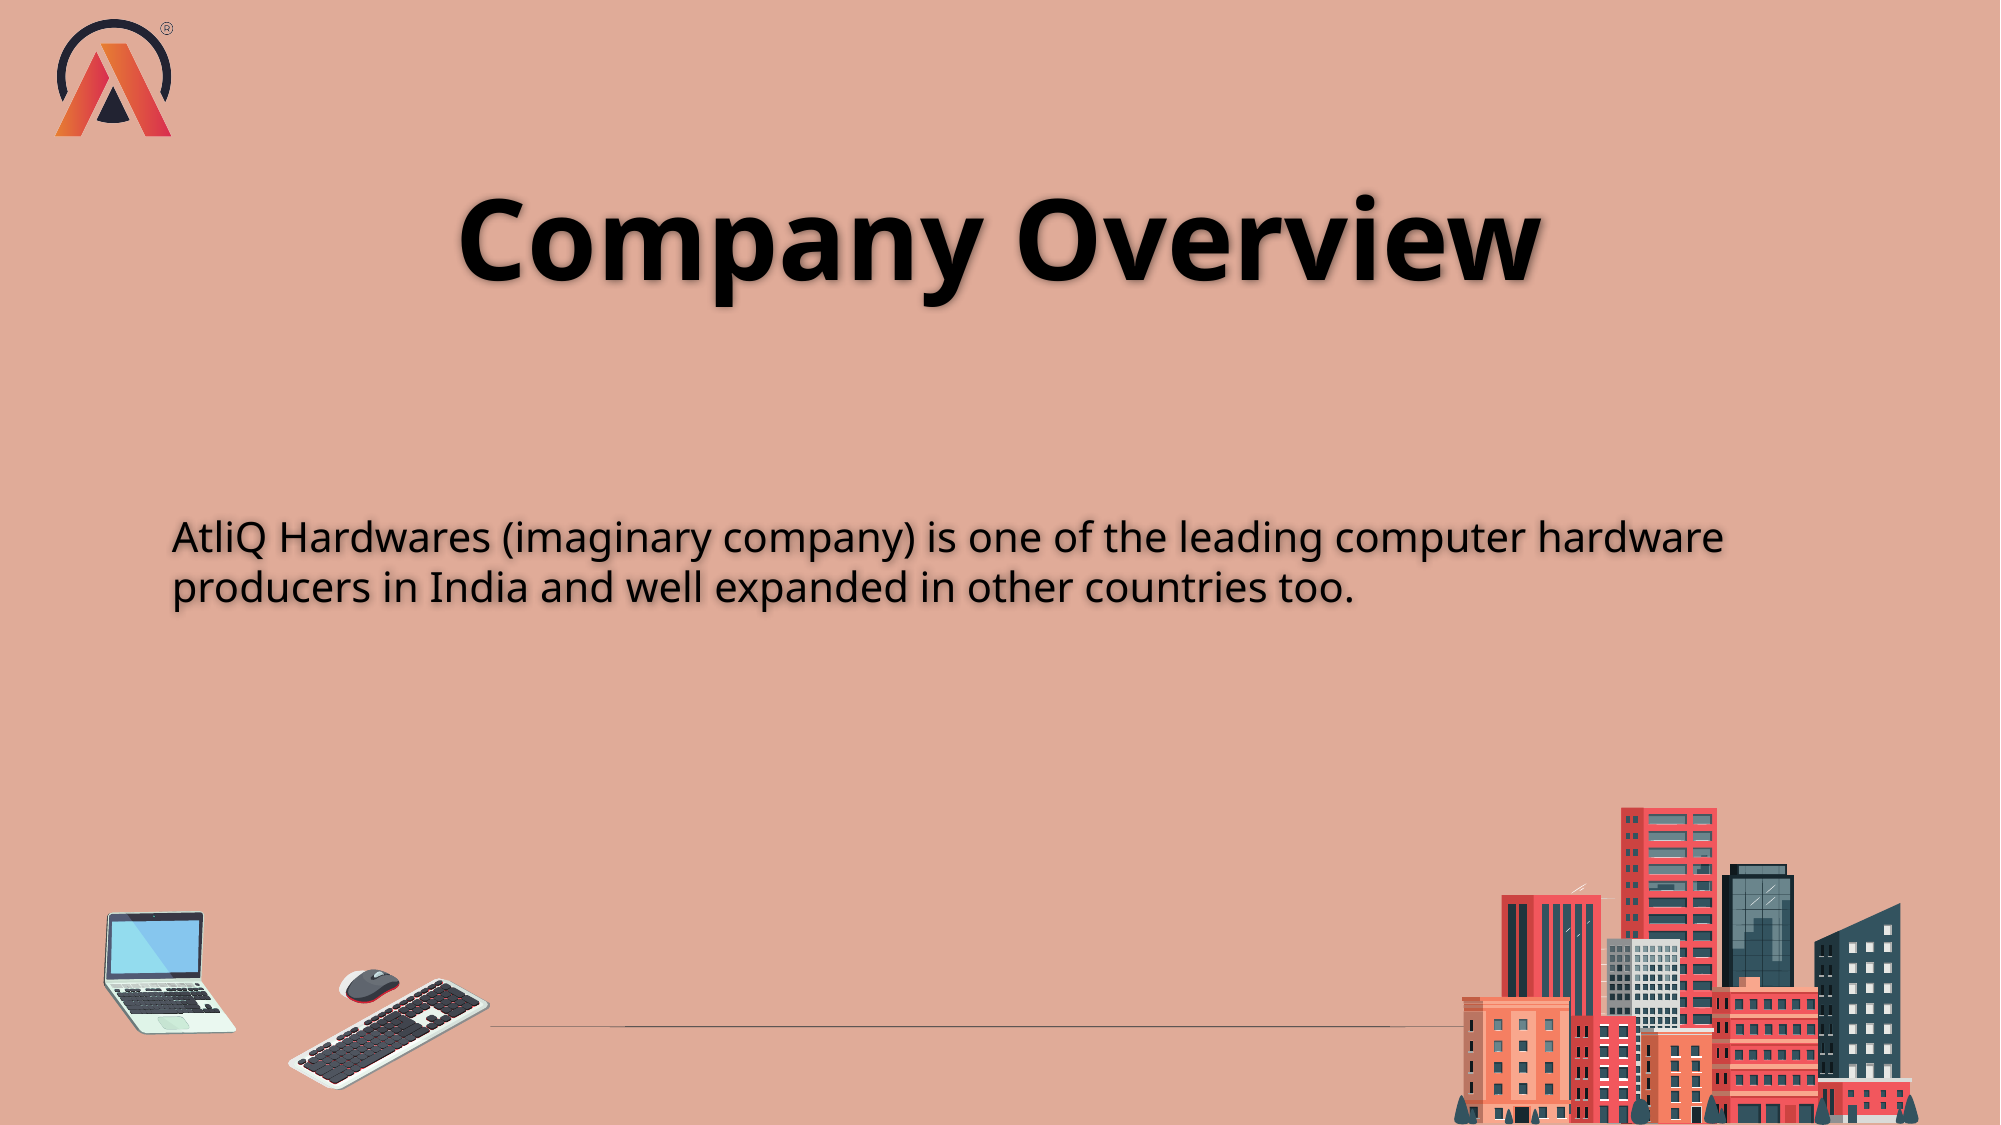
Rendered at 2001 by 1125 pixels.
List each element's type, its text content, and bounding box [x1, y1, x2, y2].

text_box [88, 904, 256, 1041]
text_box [288, 968, 491, 1091]
title Company Overview [150, 155, 1850, 315]
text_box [1453, 807, 1920, 1125]
picture [53, 16, 178, 138]
list AtliQ Hardwares (imaginary company) is one of the leading computer hardware producers in India and well expanded in other countries too. [150, 503, 1901, 692]
